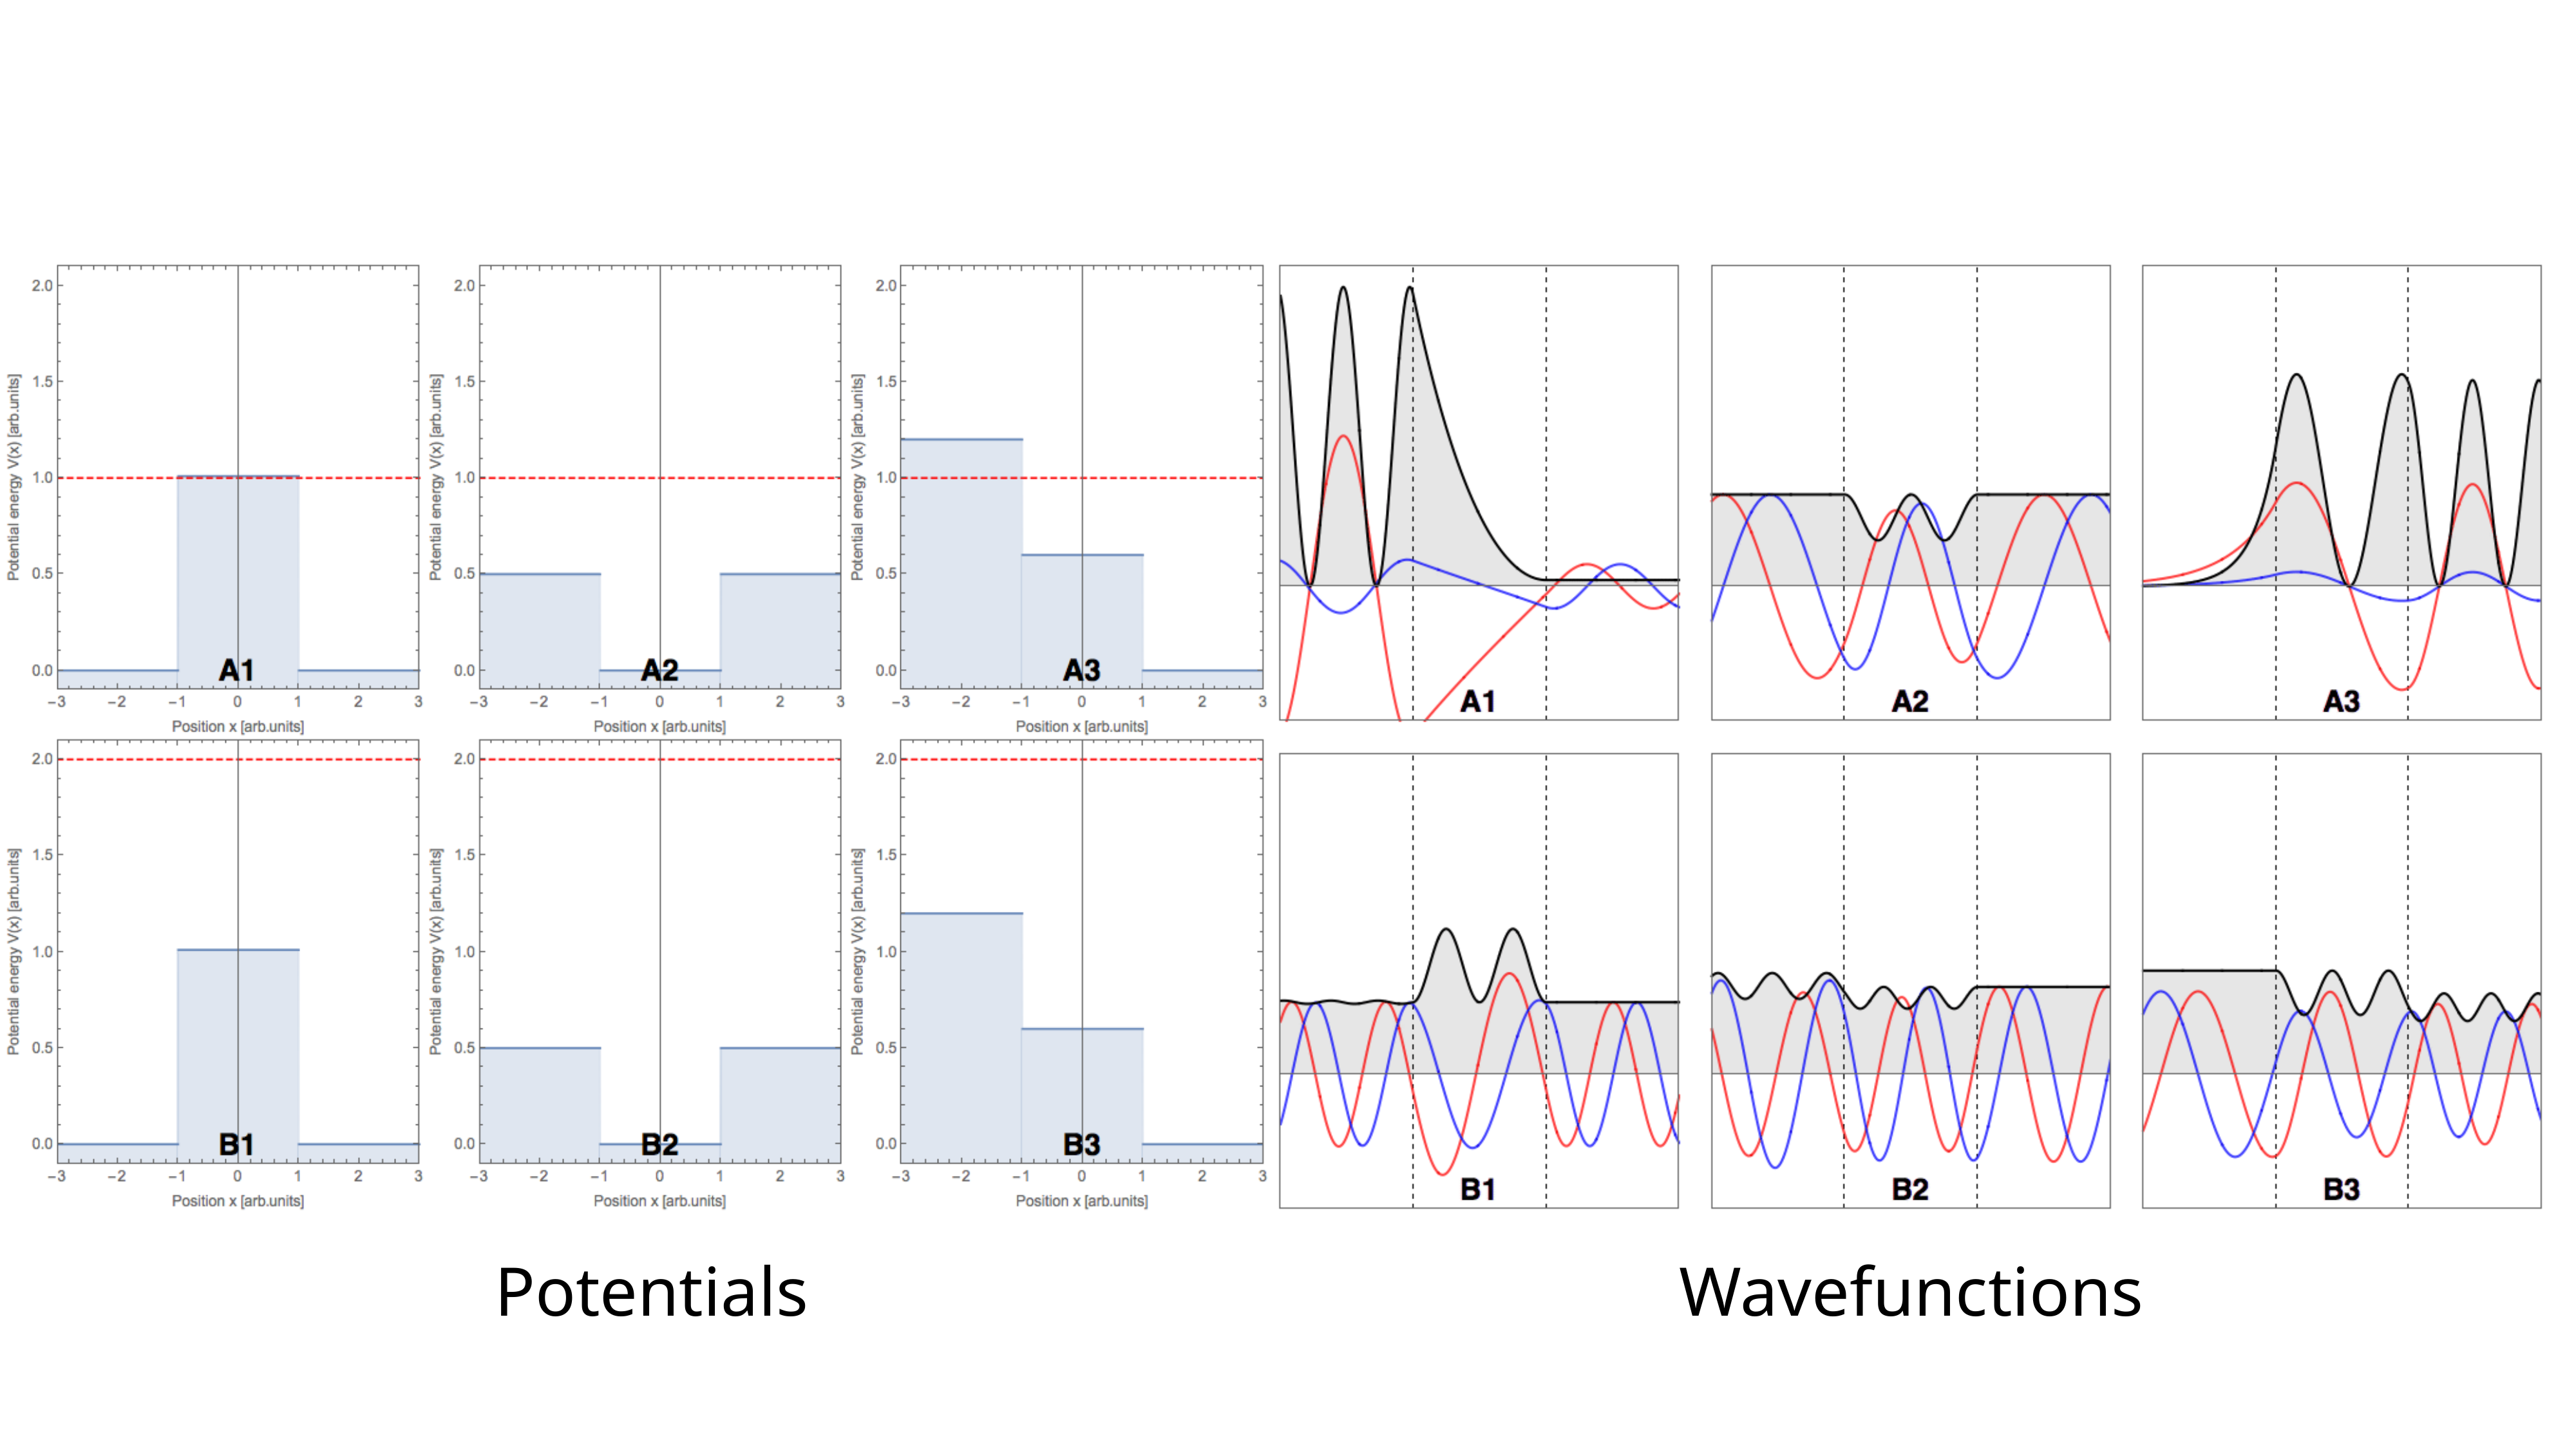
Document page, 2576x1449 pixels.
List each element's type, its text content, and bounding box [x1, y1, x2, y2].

text_box Wavefunctions [1672, 1241, 2152, 1337]
text_box Potentials [487, 1241, 817, 1337]
picture [0, 260, 2550, 1217]
